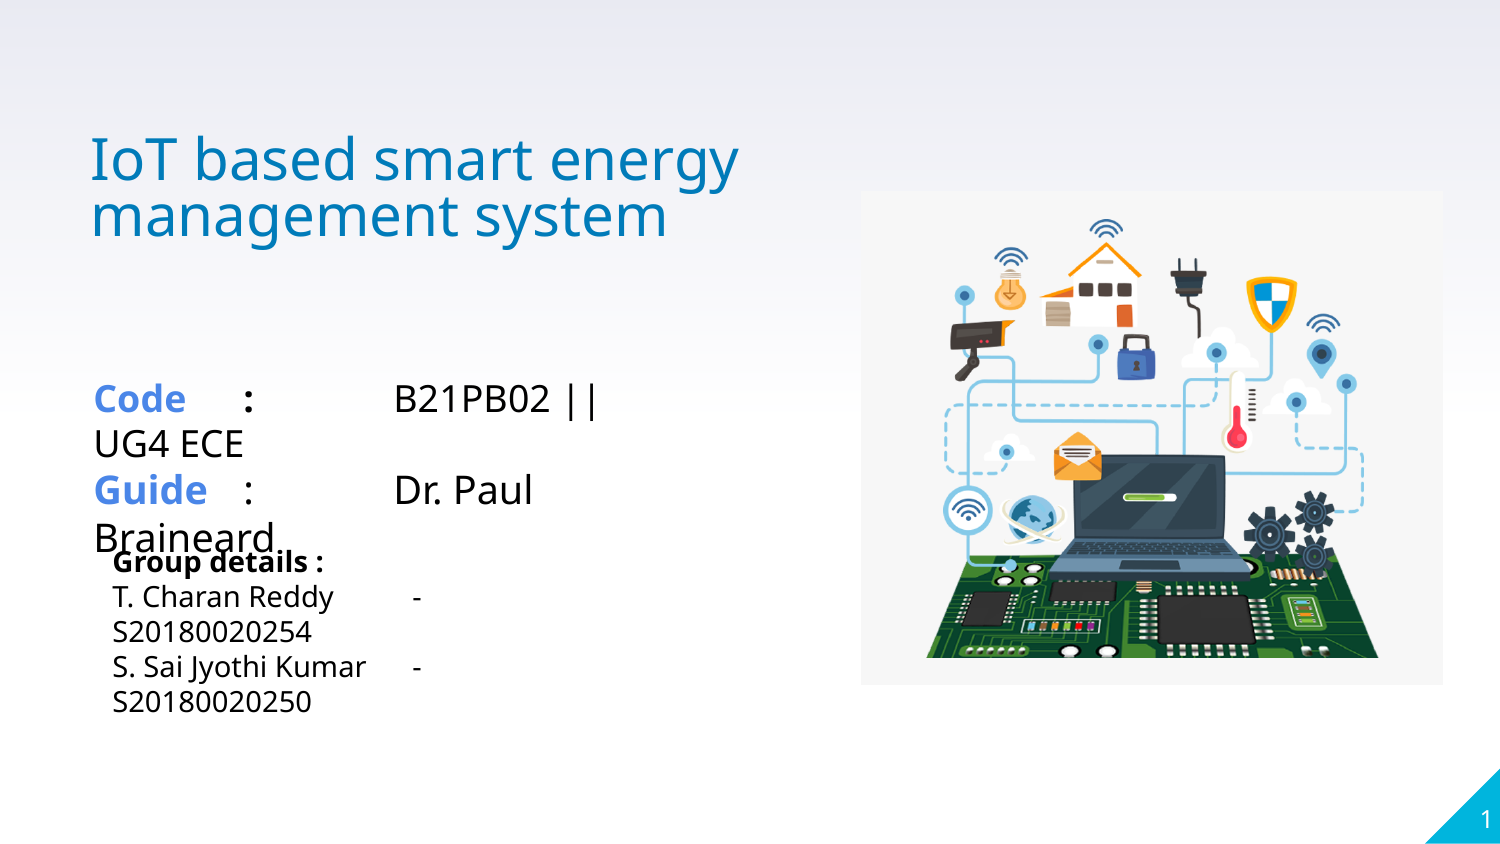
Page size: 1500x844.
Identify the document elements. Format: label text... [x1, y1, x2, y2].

title IoT based smart energy management system [90, 136, 830, 309]
text_box Code : B21PB02 || UG4 ECE Guide : Dr. Paul Braineard [78, 359, 651, 575]
slide_number ‹#› [1418, 760, 1494, 838]
picture [860, 191, 1444, 685]
text_box Group details : T. Charan Reddy - S20180020254 S. Sai Jyothi Kumar - S20180020250 [97, 528, 728, 734]
